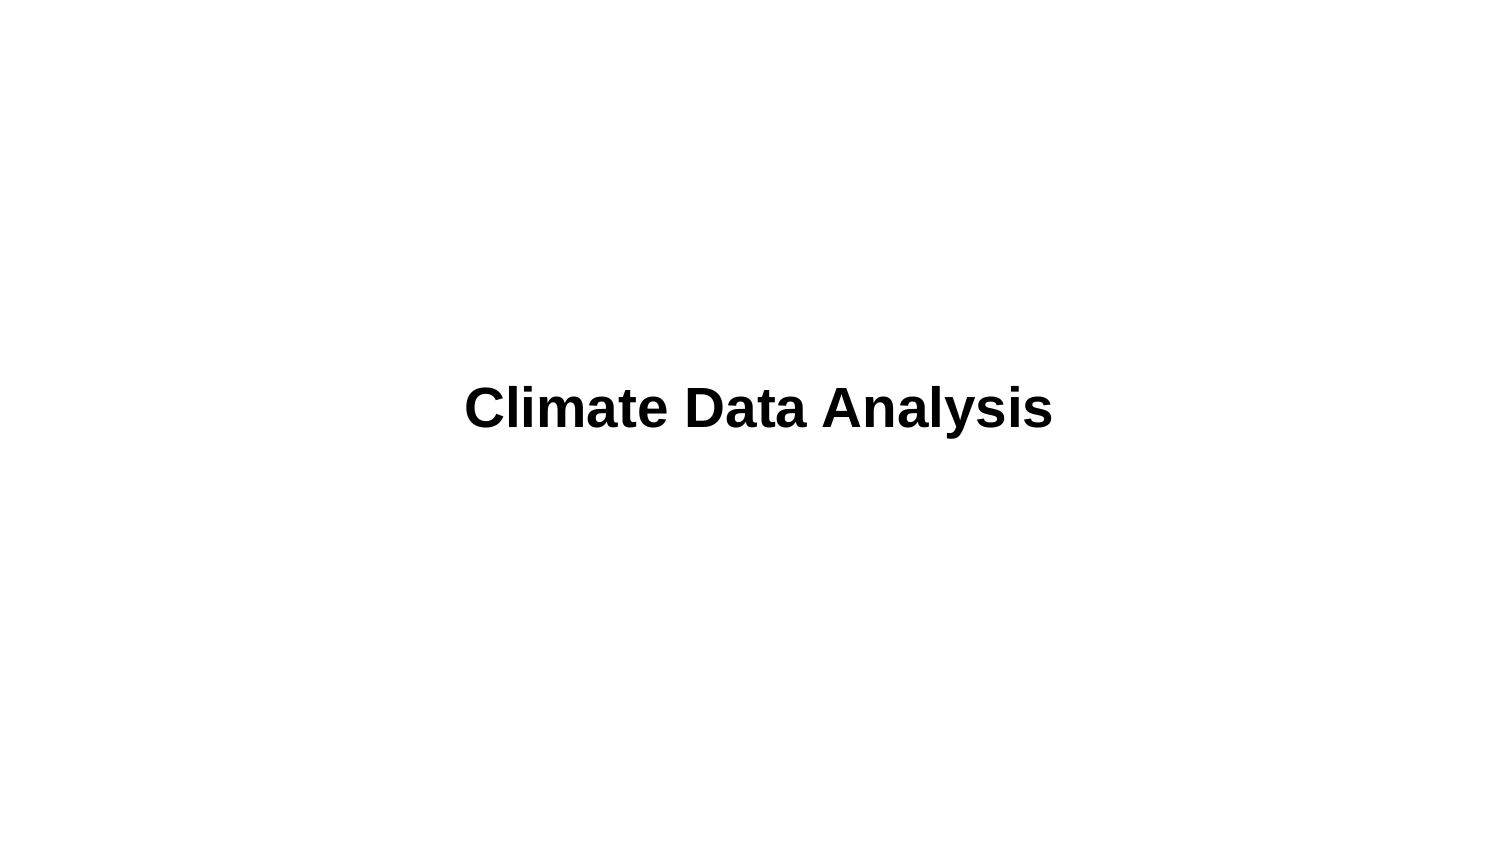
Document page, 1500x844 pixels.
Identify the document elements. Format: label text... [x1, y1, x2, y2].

title Climate Data Analysis [60, 356, 1459, 451]
